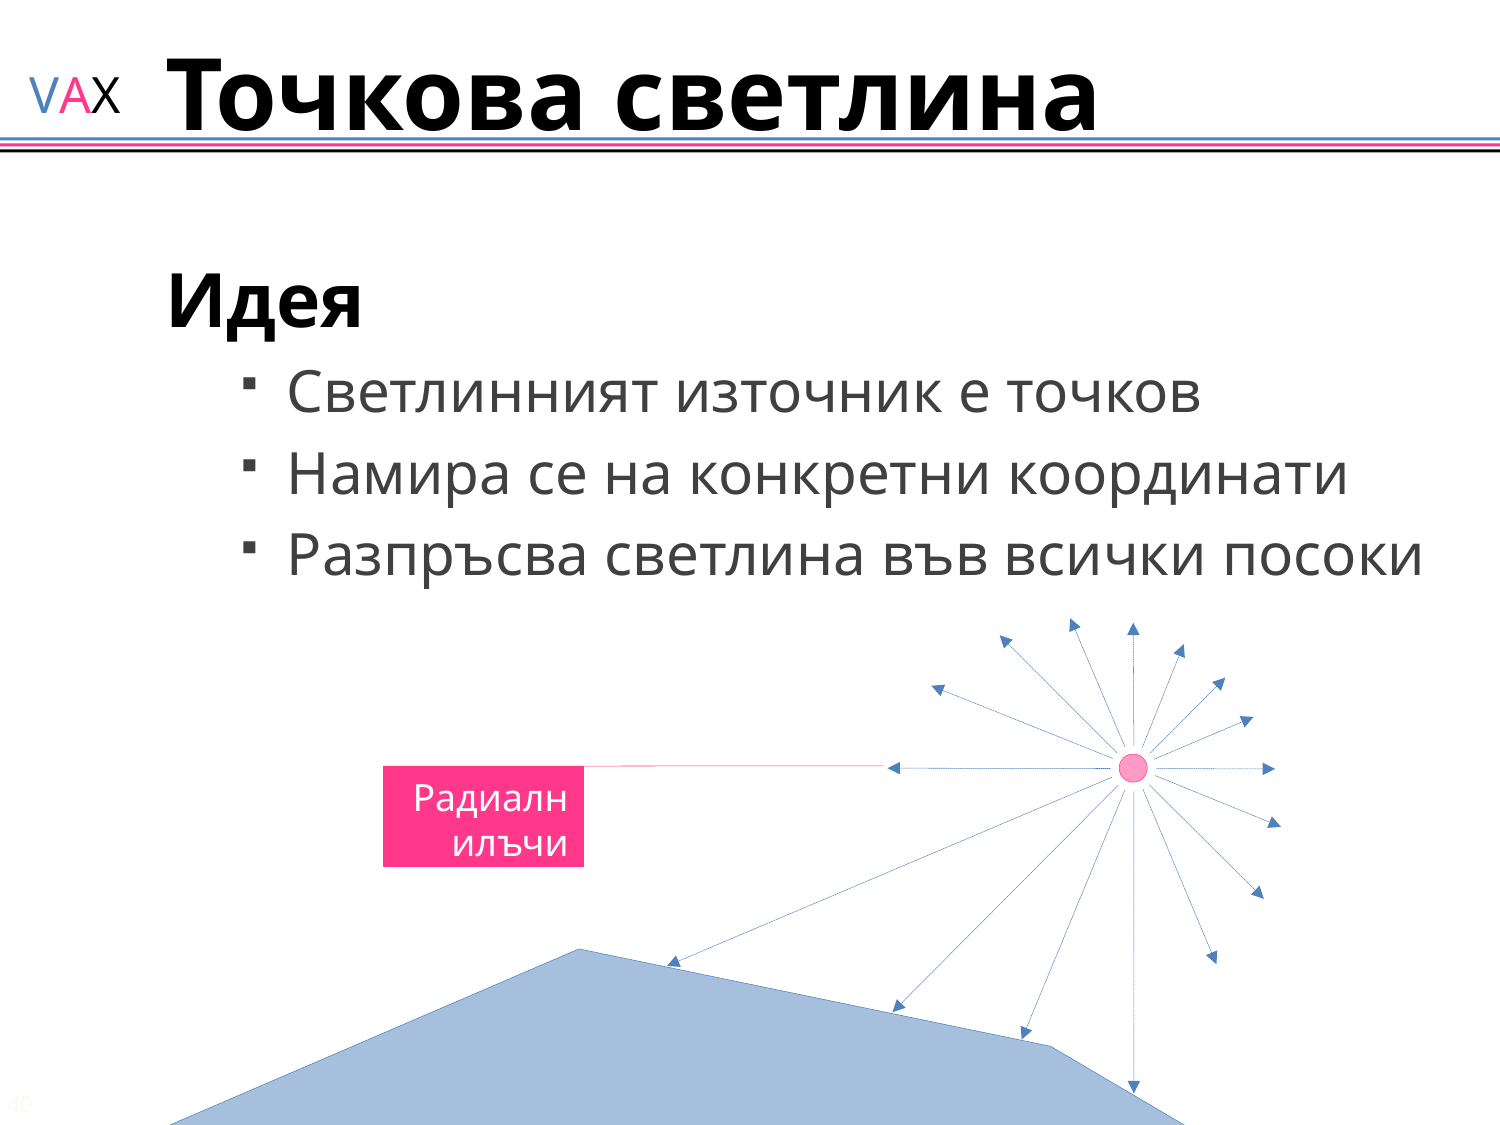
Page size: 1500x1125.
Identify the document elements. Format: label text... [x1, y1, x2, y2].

list Идея Светлинният източник е точков Намира се на конкретни координати Разпръсва светлина във всички посоки [150, 200, 1488, 1113]
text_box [383, 765, 661, 867]
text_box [666, 617, 1282, 1094]
text_box [164, 946, 1189, 1125]
title Точкова светлина [0, 37, 1500, 144]
